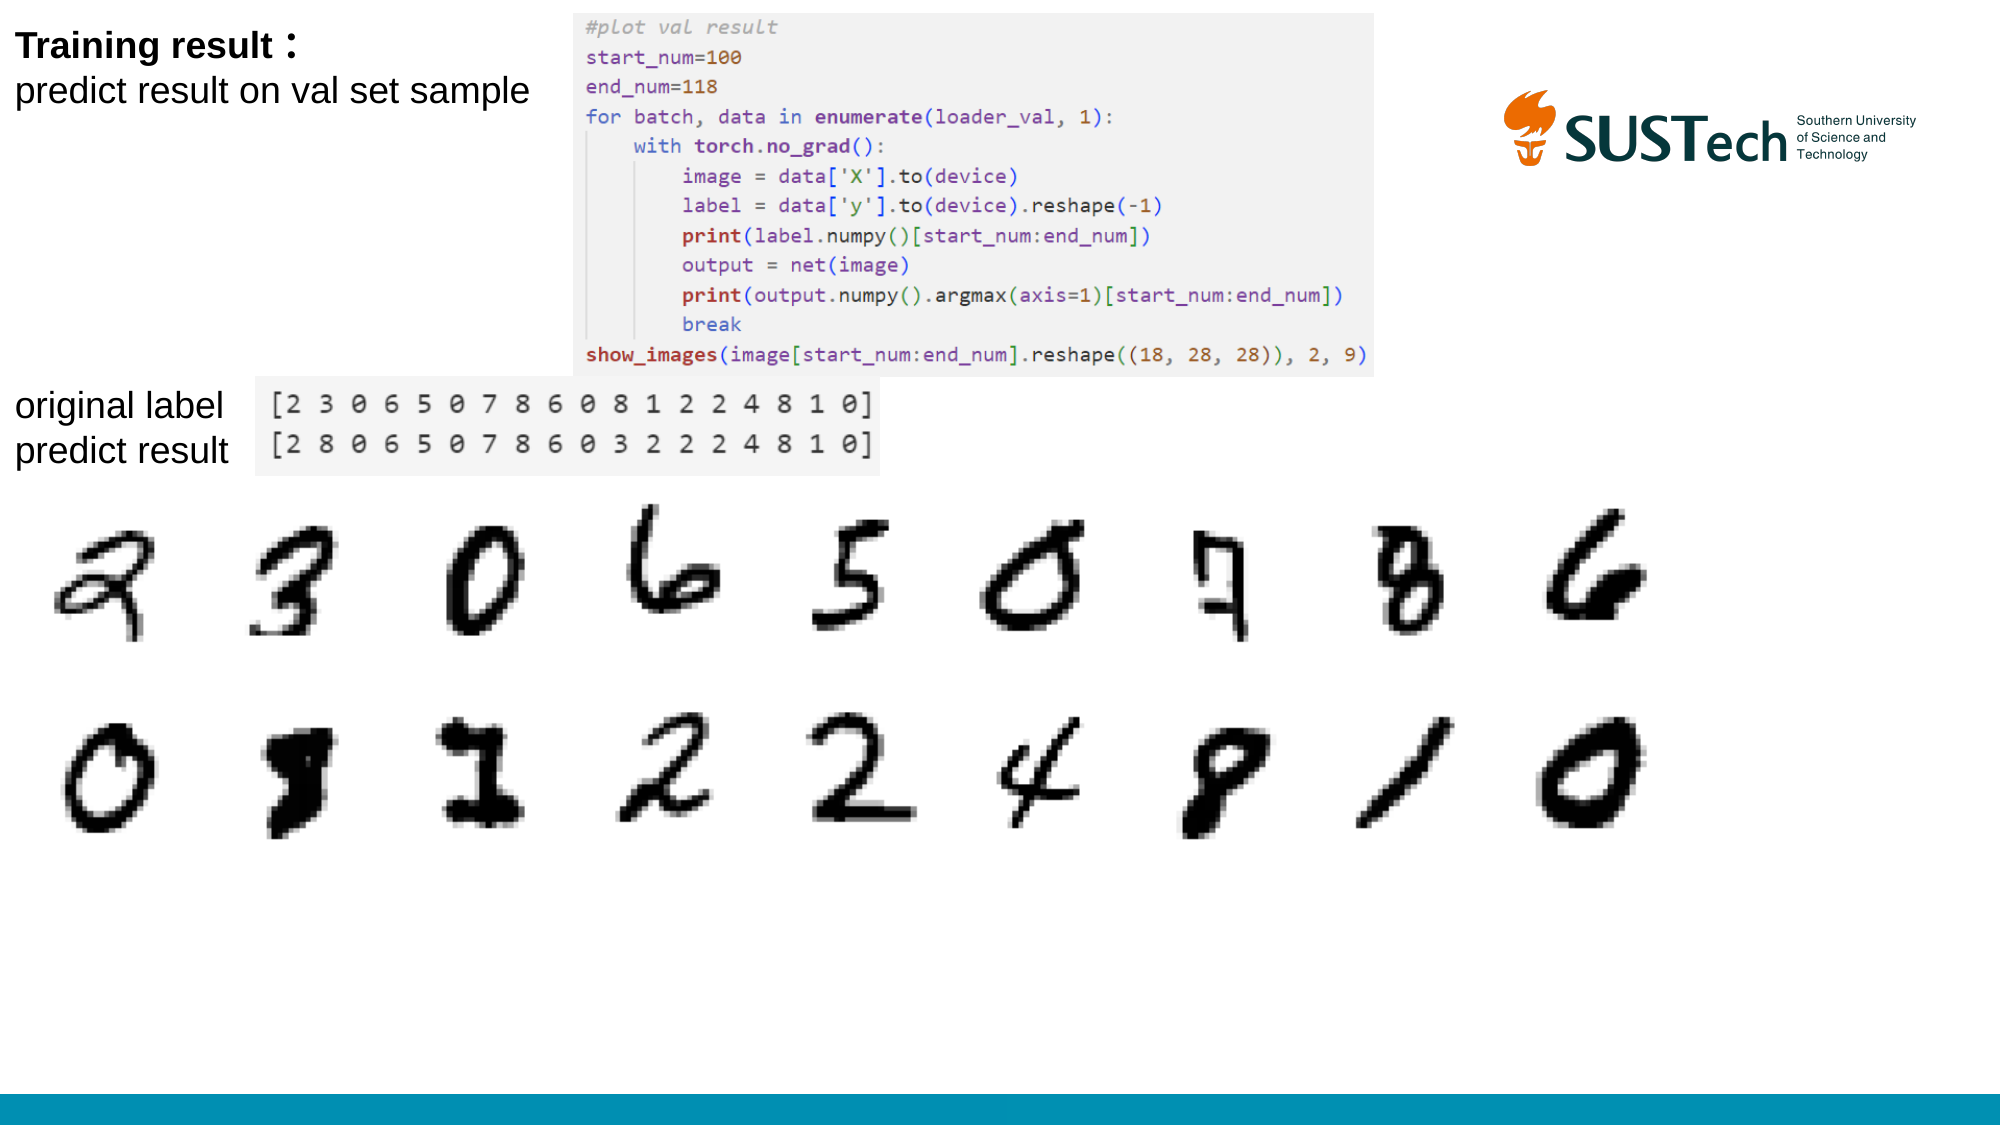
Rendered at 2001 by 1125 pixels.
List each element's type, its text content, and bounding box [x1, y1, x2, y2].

text_box Training result： predict result on val set sample original label predict result [0, 13, 1000, 858]
text_box [0, 1094, 2000, 1125]
picture [16, 484, 1683, 866]
picture [1504, 90, 1916, 166]
picture [255, 13, 1374, 476]
